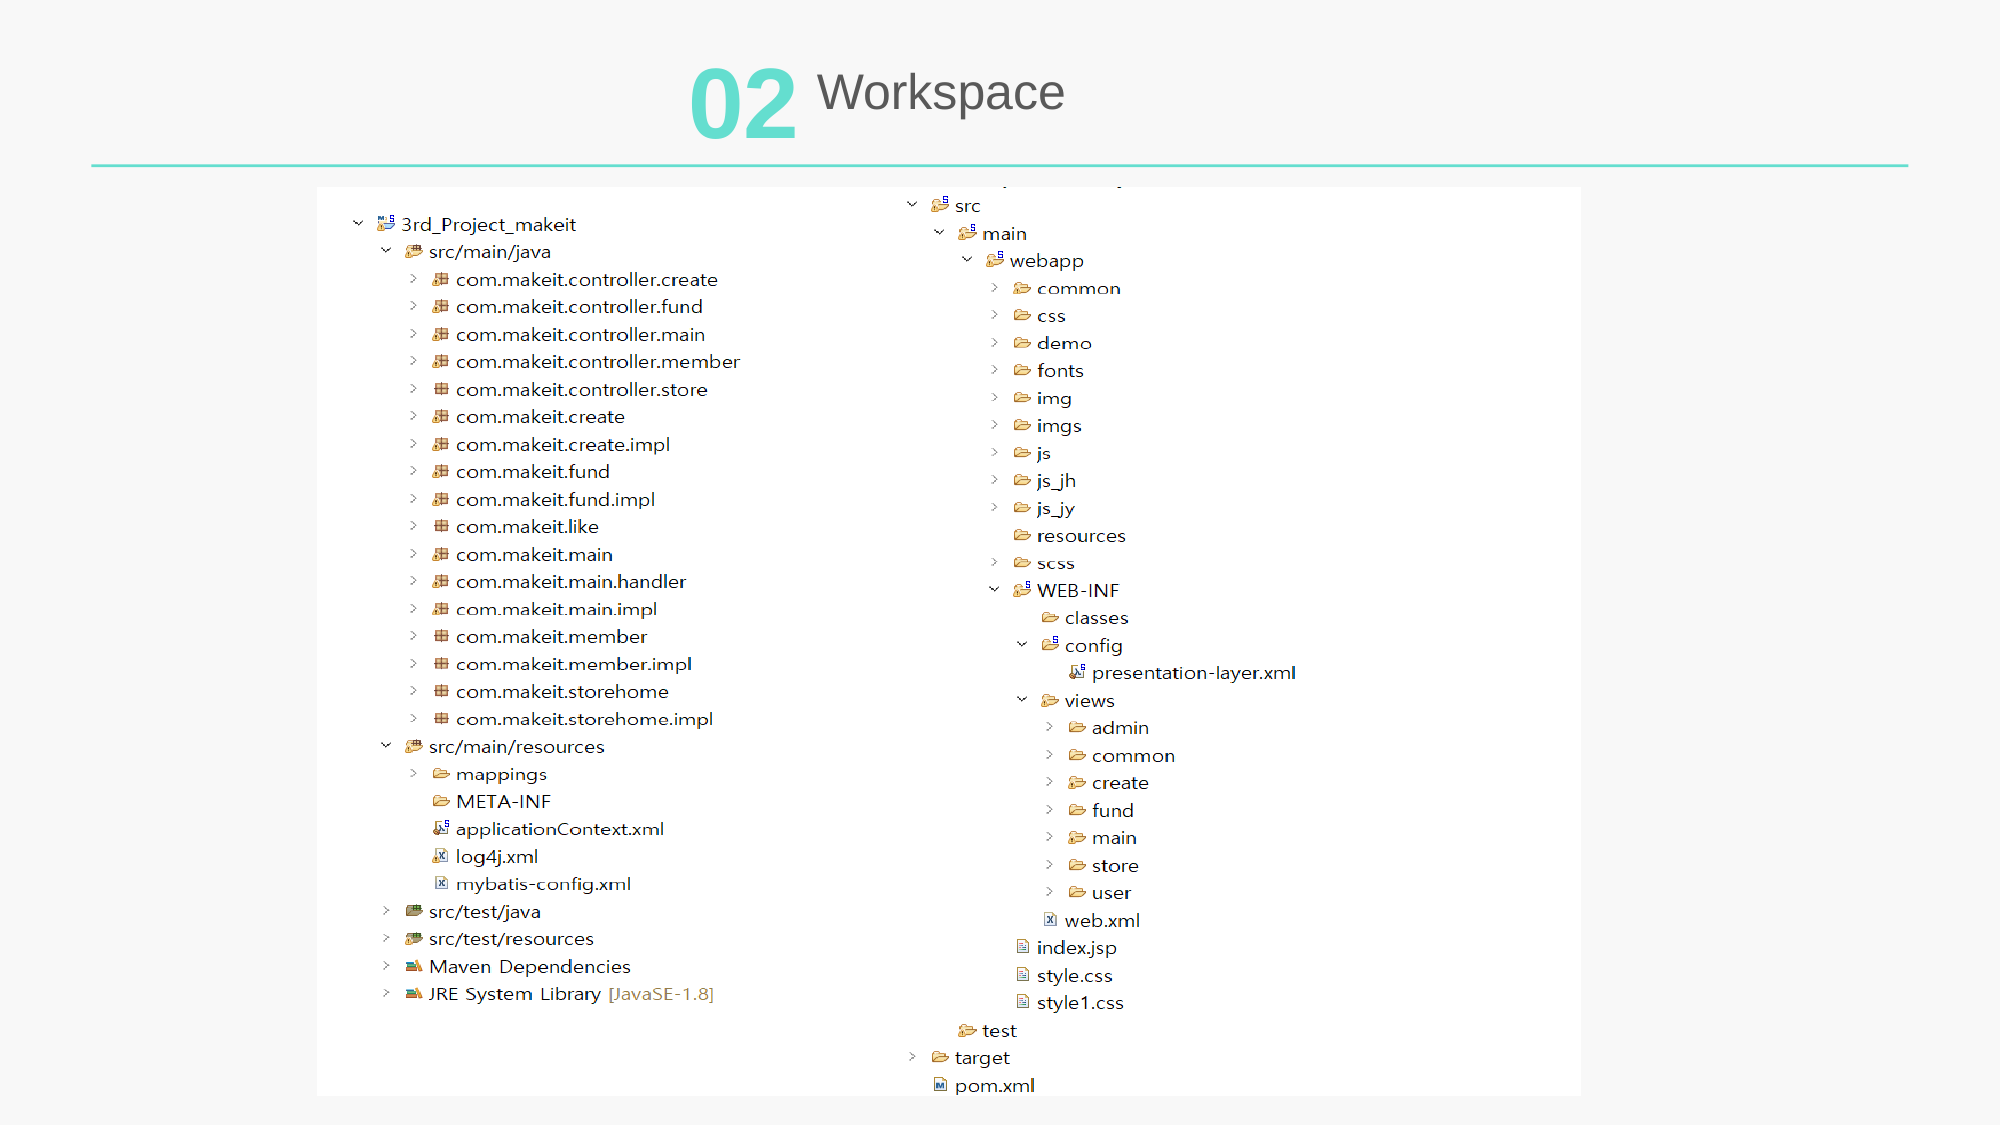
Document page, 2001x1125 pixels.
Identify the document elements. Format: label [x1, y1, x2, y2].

text_box [91, 164, 668, 168]
text_box [673, 30, 1400, 168]
text_box [1404, 164, 1909, 168]
picture [317, 186, 1581, 1096]
